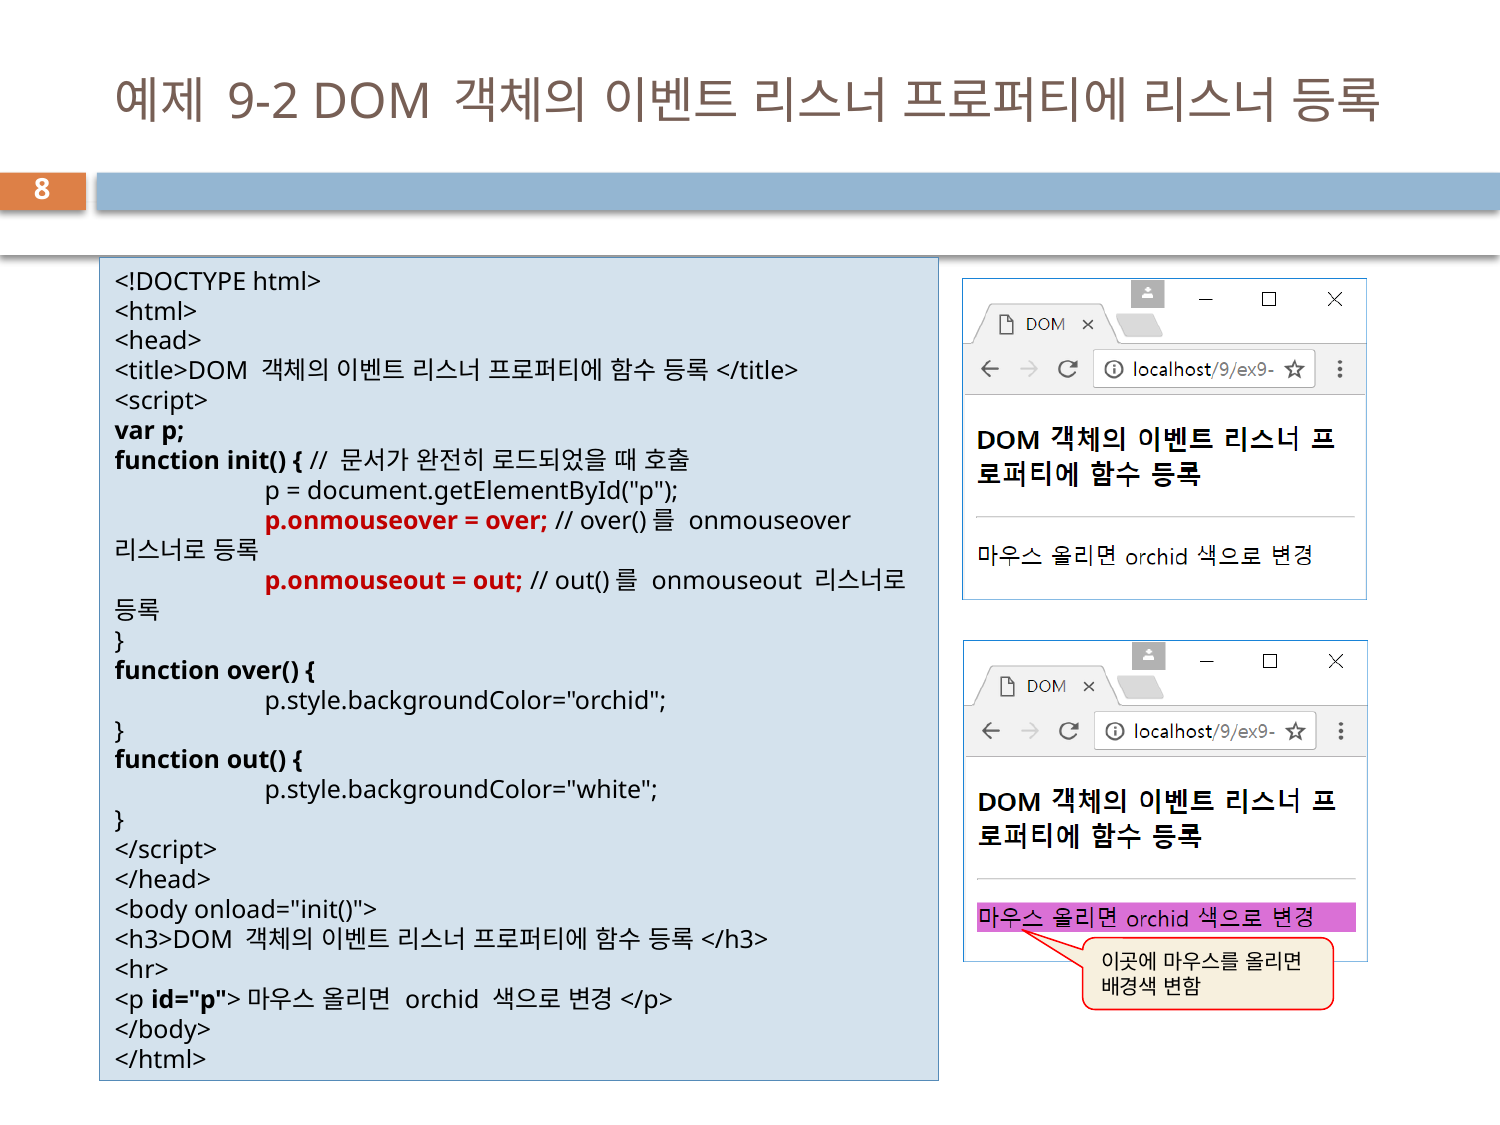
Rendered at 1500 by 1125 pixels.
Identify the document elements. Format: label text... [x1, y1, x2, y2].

text_box 이곳에 마우스를 올리면 배경색 변함 [1082, 973, 1334, 1010]
text_box <!DOCTYPE html> <html> <head> <title>DOM 객체의 이벤트 리스너 프로퍼티에 함수 등록</title> <script> var p; function init() { // 문서가 완전히 로드되었을 때 호출 p = document.getElementById("p"); p.onmouseover = over; // over()를 onmouseover 리스너로 등록 p.onmouseout = out; // out()를 onmouseout 리스너로 등록 } function over() { p.style.backgroundColor="orchid"; } function out() { p.style.backgroundColor="white"; } </script> </head> <body onload="init()"> <h3>DOM 객체의 이벤트 리스너 프로퍼티에 함수 등록</h3> <hr> <p id="p">마우스 올리면 orchid 색으로 변경</p> </body> </html> [99, 257, 939, 1081]
picture [963, 640, 1368, 963]
picture [962, 278, 1367, 601]
slide_number 8 [0, 170, 87, 211]
title 예제 9-2 DOM 객체의 이벤트 리스너 프로퍼티에 리스너 등록 [99, 37, 1438, 161]
